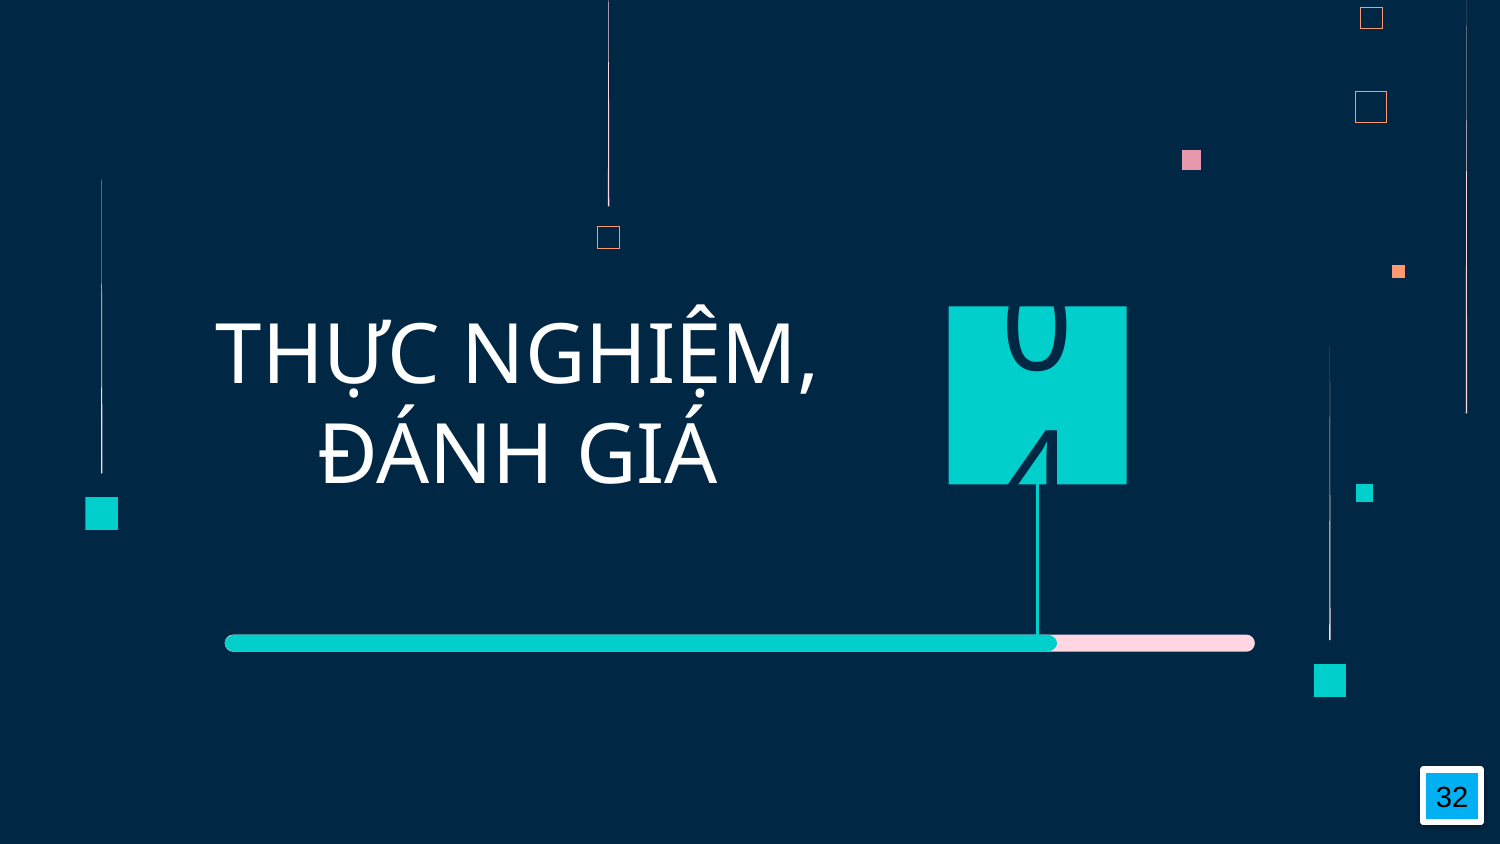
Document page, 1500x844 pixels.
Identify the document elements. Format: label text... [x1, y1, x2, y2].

text_box [1049, 634, 1255, 652]
title THỰC NGHIỆM, ĐÁNH GIÁ [92, 275, 944, 516]
text_box [224, 634, 1058, 652]
title 04 [957, 348, 1119, 443]
text_box 32 [1420, 766, 1484, 825]
text_box [948, 306, 1127, 485]
